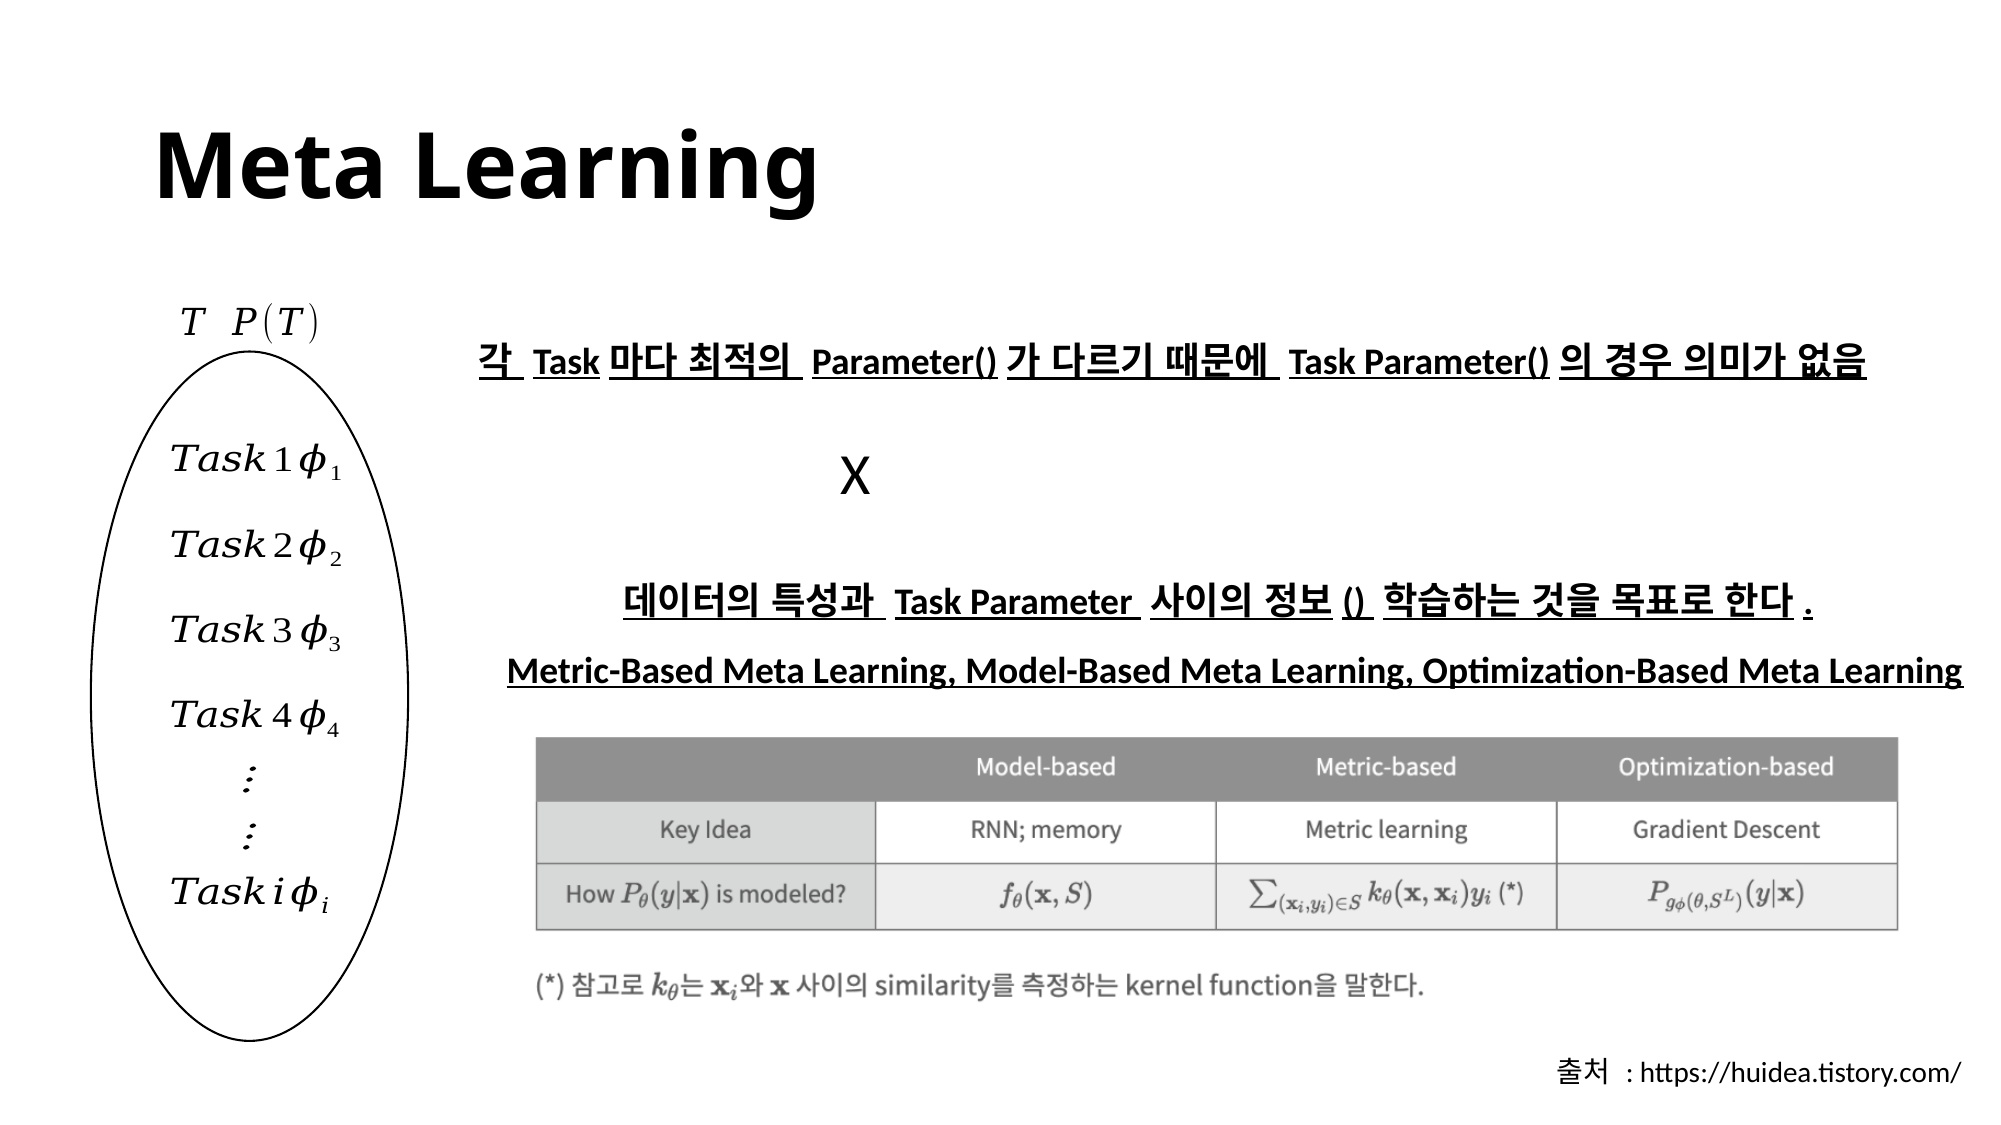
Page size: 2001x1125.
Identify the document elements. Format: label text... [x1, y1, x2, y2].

text_box 출처 : https://huidea.tistory.com/ [1541, 1045, 2000, 1096]
text_box Metric-Based Meta Learning, Model-Based Meta Learning, Optimization-Based Meta Learning [491, 638, 2000, 699]
title Meta Learning [137, 59, 1863, 278]
text_box [89, 350, 410, 1042]
picture [524, 723, 1910, 1022]
